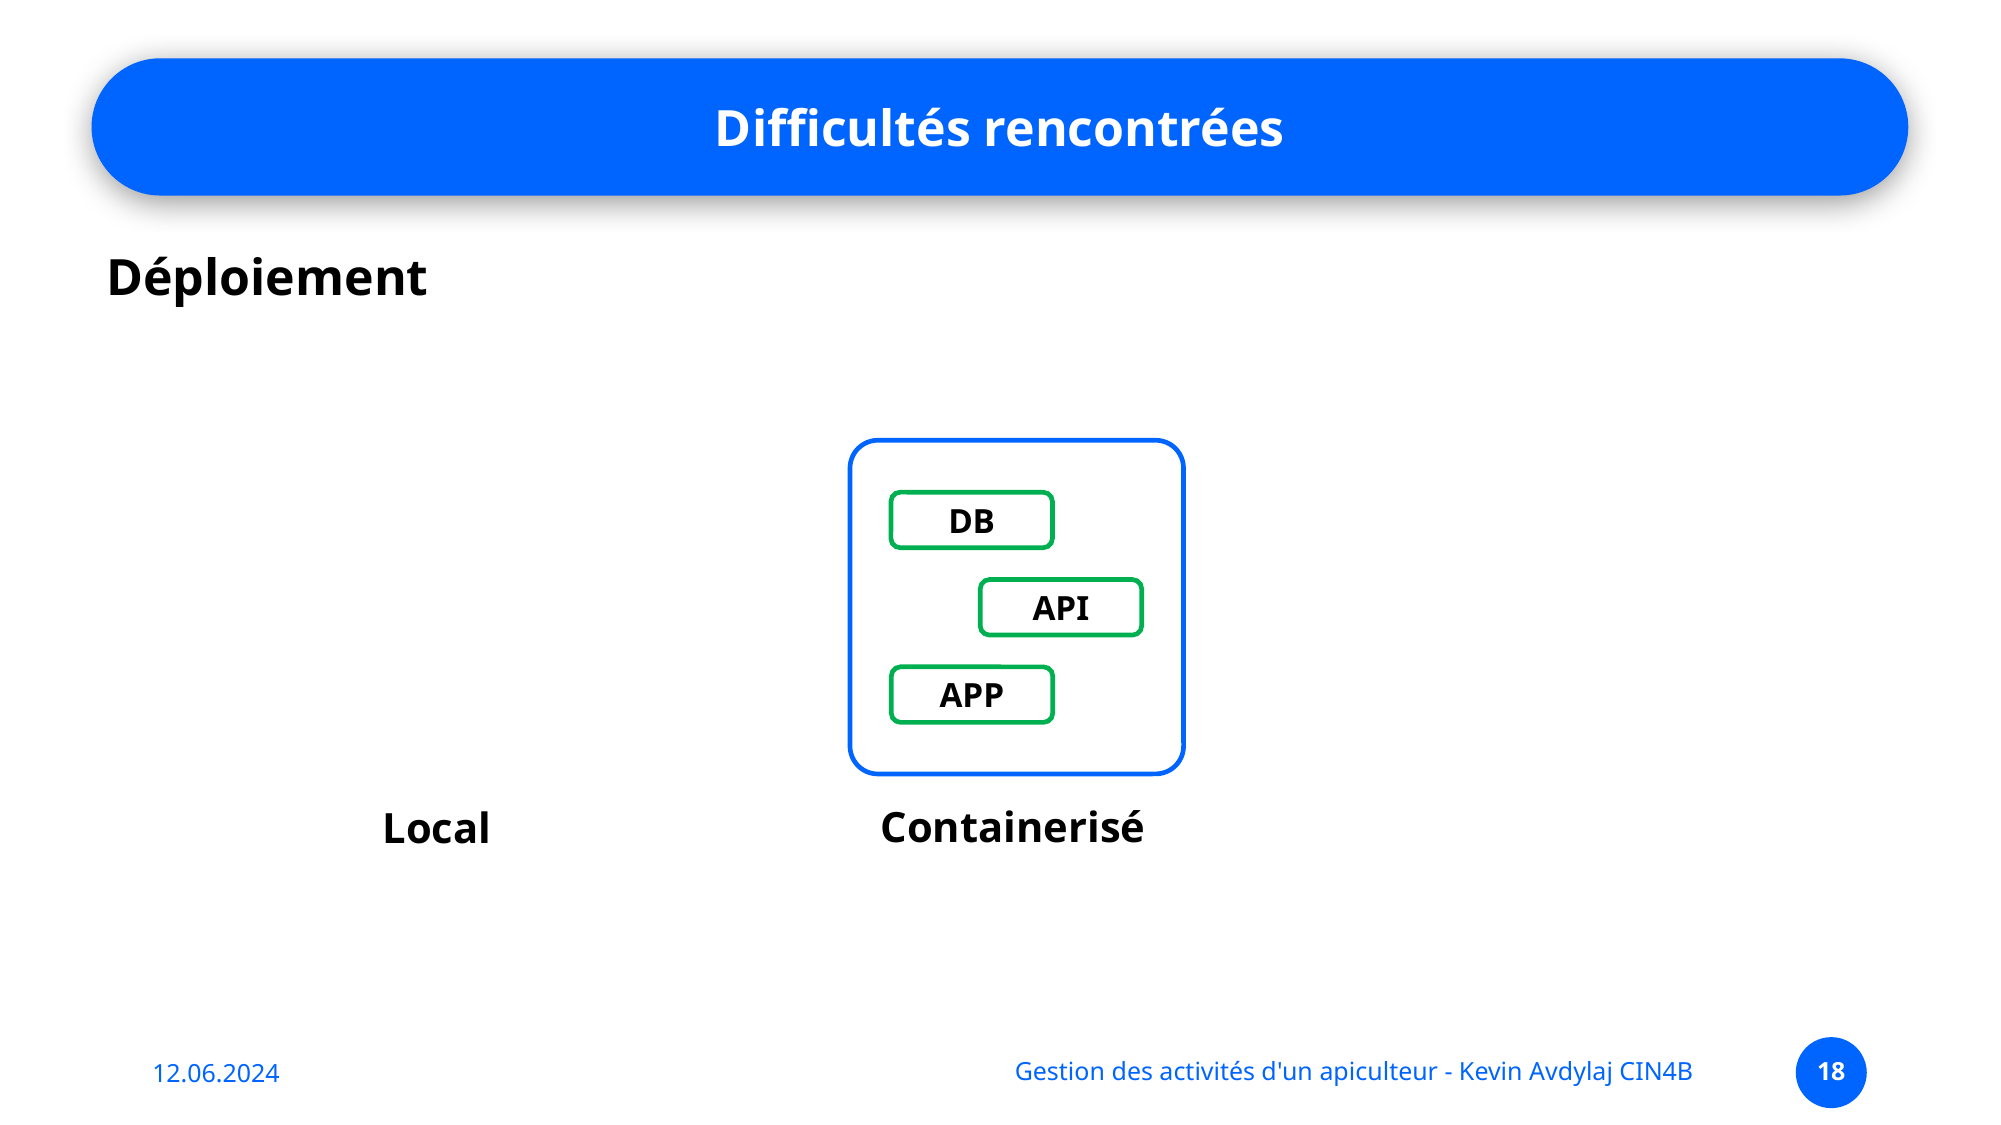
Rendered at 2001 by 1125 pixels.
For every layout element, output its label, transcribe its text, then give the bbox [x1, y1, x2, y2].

slide_number 18 [1795, 1042, 1867, 1103]
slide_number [137, 1042, 588, 1103]
text_box Containerisé [865, 793, 1168, 858]
text_box Local [367, 793, 530, 859]
text_box Déploiement [91, 238, 689, 314]
text_box Difficultés rencontrées [90, 57, 1910, 197]
text_box [848, 439, 1185, 776]
footer Gestion des activités d'un apiculteur - Kevin Avdylaj CIN4B [999, 1042, 1728, 1103]
